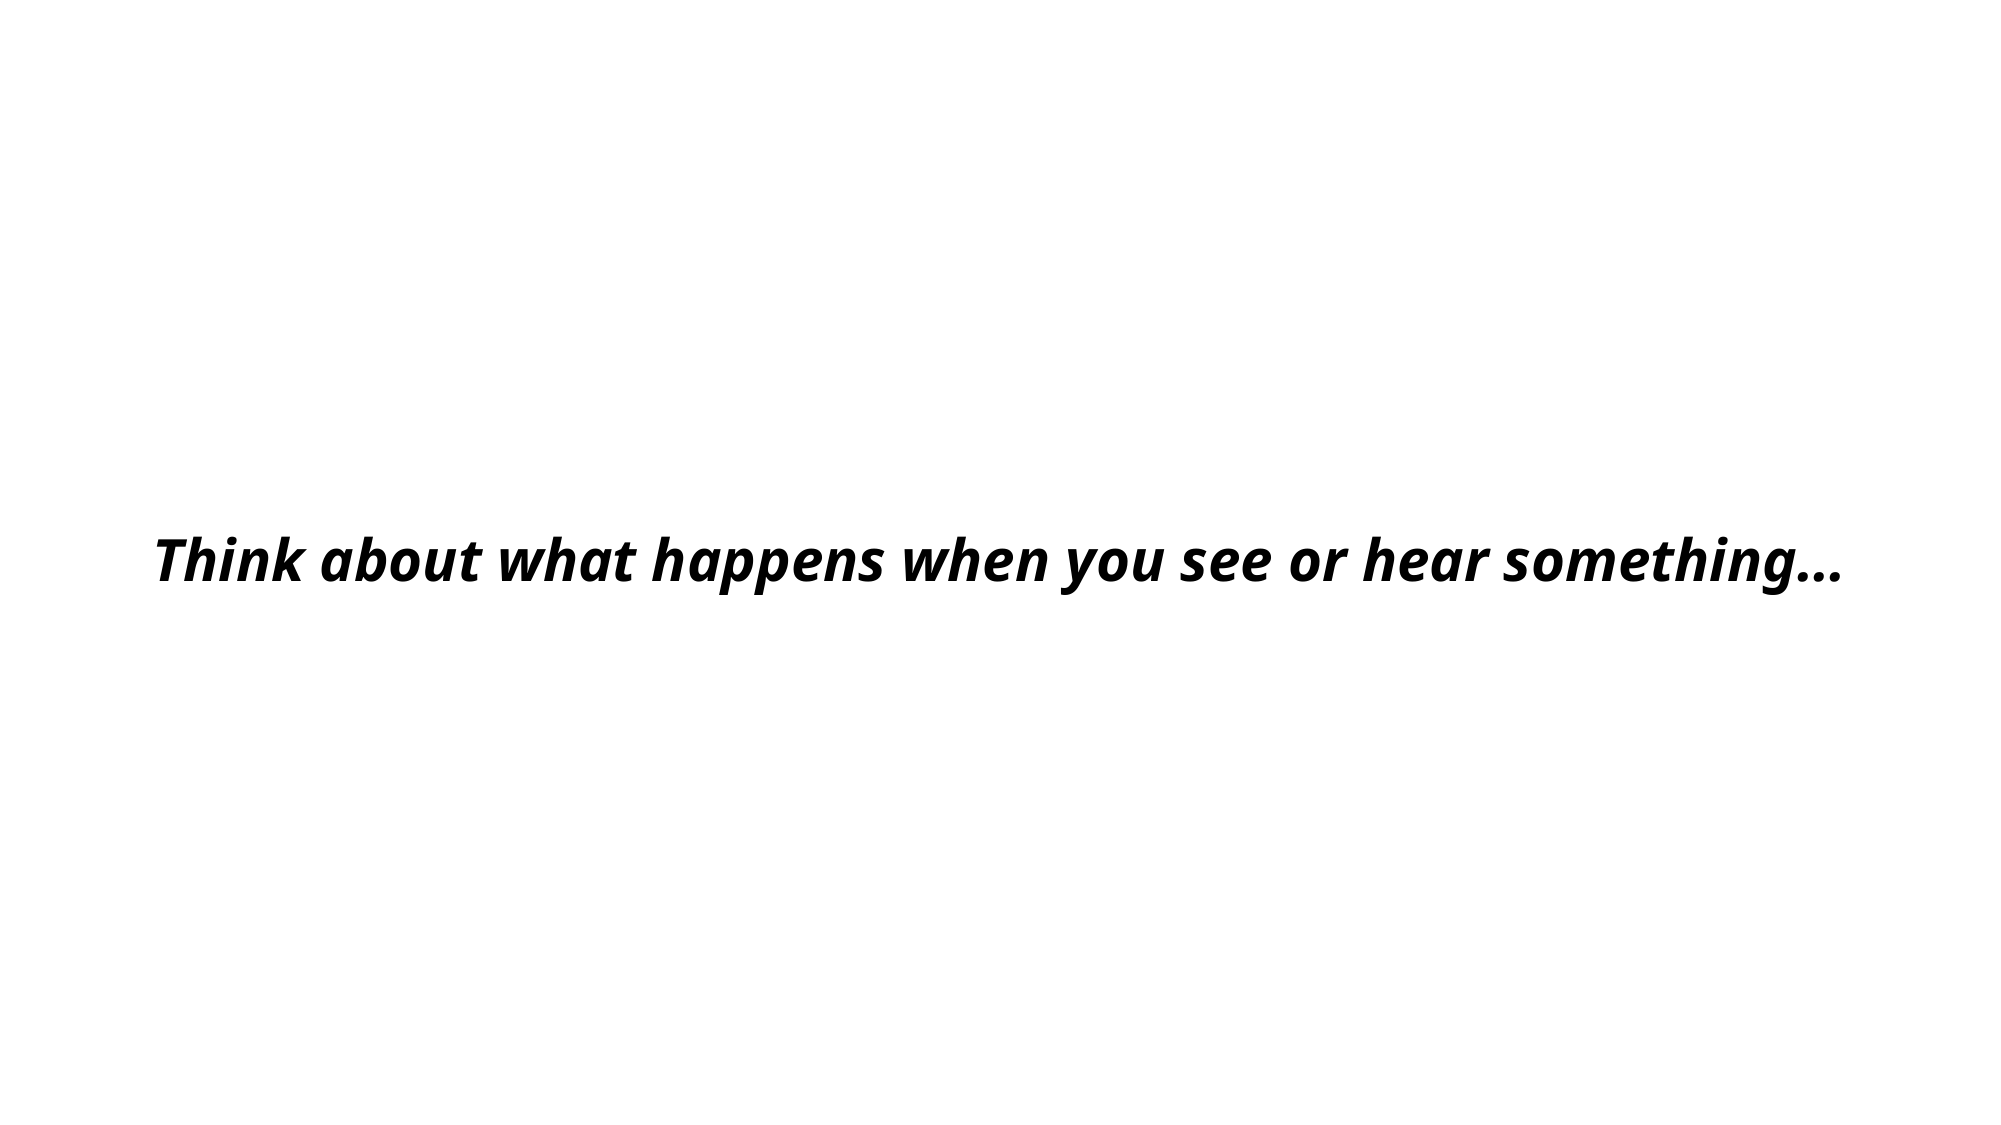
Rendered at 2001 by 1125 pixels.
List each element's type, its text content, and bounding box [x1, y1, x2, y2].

list Think about what happens when you see or hear something... [137, 205, 1863, 920]
